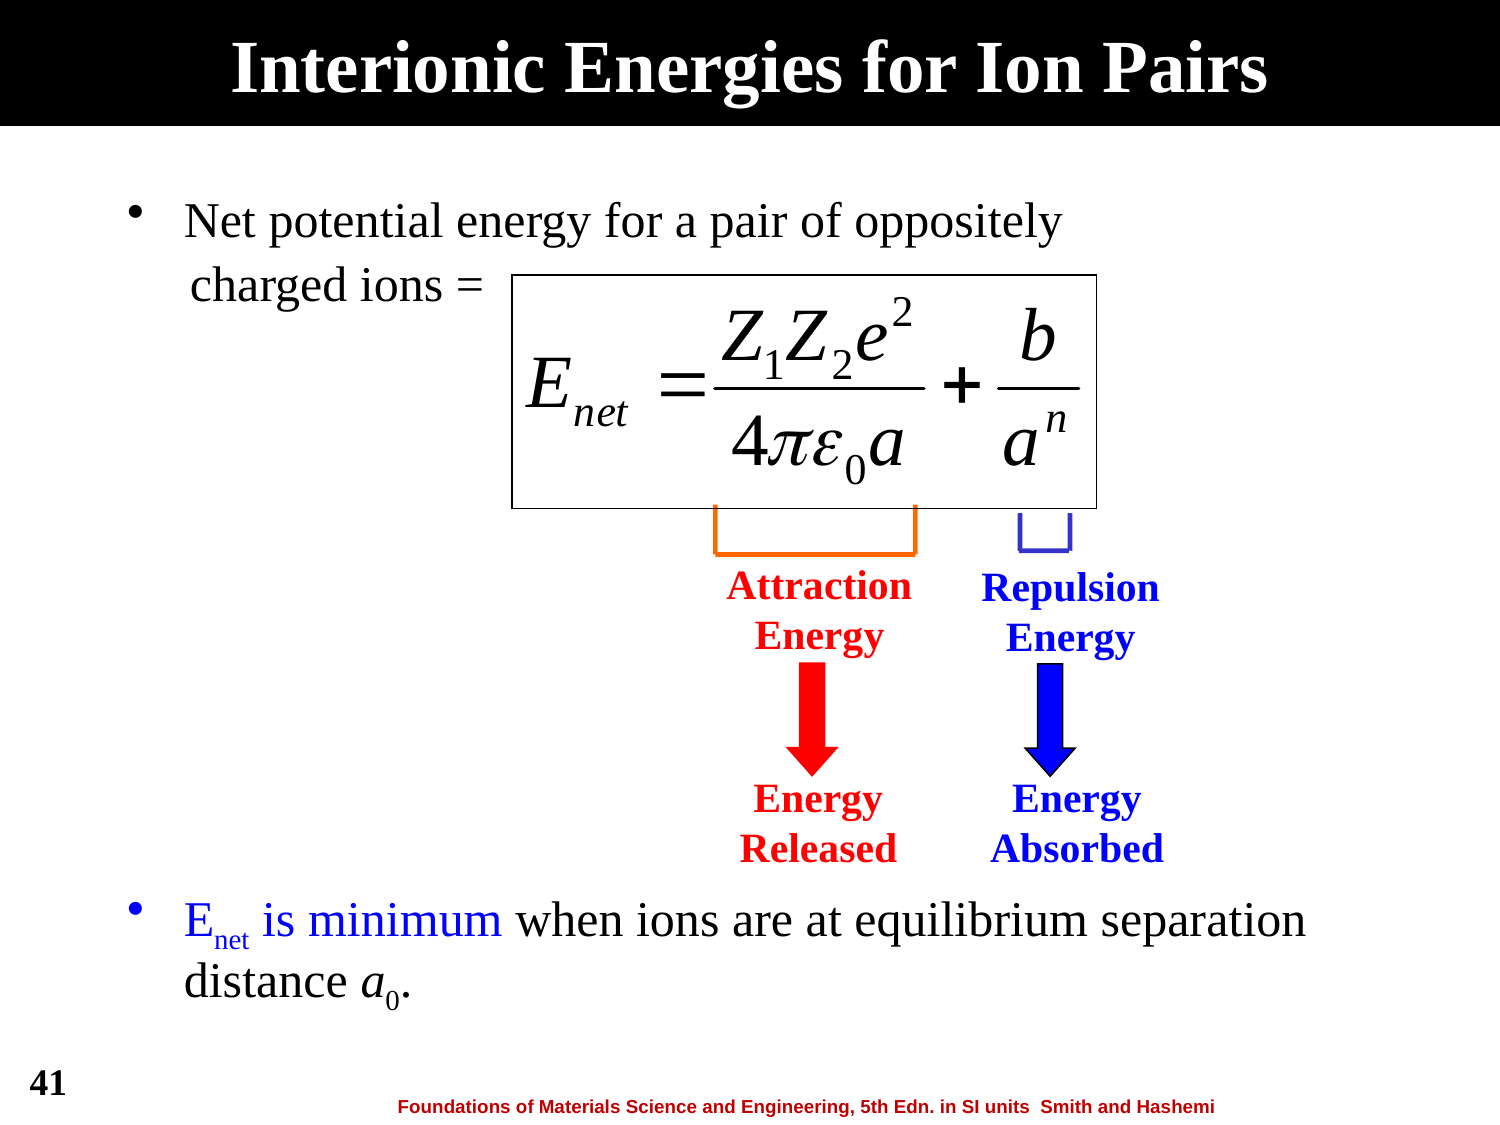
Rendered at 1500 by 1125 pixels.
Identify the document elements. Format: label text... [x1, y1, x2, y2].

text_box Energy Released [724, 763, 913, 878]
text_box Energy Absorbed [975, 763, 1179, 879]
text_box Attraction Energy [711, 550, 928, 666]
list Net potential energy for a pair of oppositely charged ions = Enet is minimum when ions are at equilibrium separation distance a0. [112, 186, 1388, 1012]
slide_number 41 [0, 1049, 83, 1125]
text_box [787, 663, 838, 763]
text_box Repulsion Energy [962, 552, 1179, 668]
text_box [1025, 663, 1076, 763]
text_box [512, 275, 1097, 508]
title Interionic Energies for Ion Pairs [0, 0, 1500, 126]
